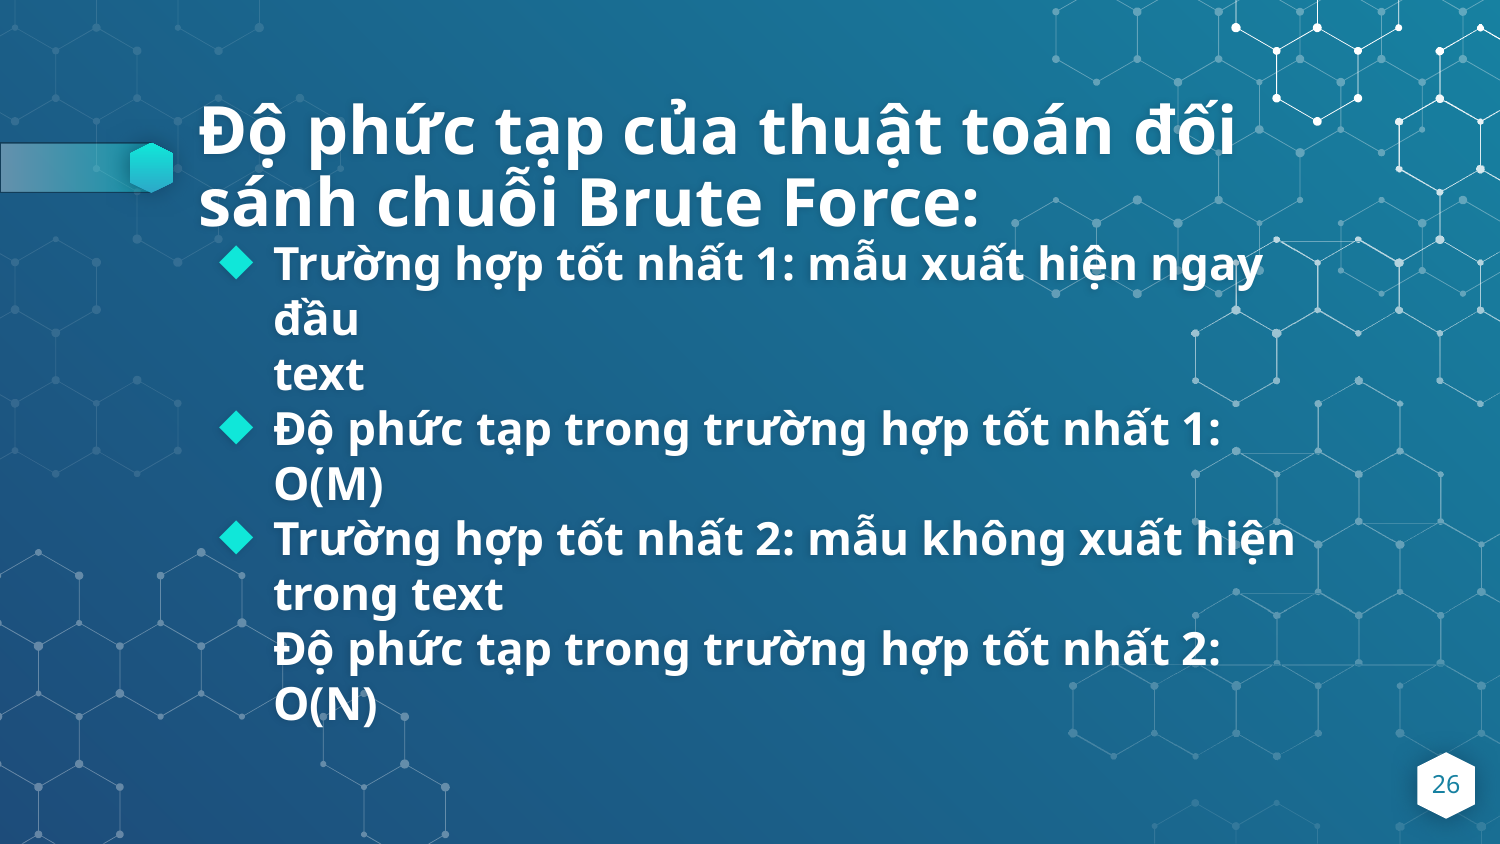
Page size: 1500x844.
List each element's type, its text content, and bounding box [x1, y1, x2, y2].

title Độ phức tạp của thuật toán đối sánh chuỗi Brute Force: [198, 140, 1302, 198]
list Trường hợp tốt nhất 1: mẫu xuất hiện ngay đầu text Độ phức tạp trong trường hợp tốt nhất 1: O(M) Trường hợp tốt nhất 2: mẫu không xuất hiện trong text Độ phức tạp trong trường hợp tốt nhất 2: O(N) [198, 234, 1302, 733]
slide_number 26 [1417, 752, 1475, 819]
